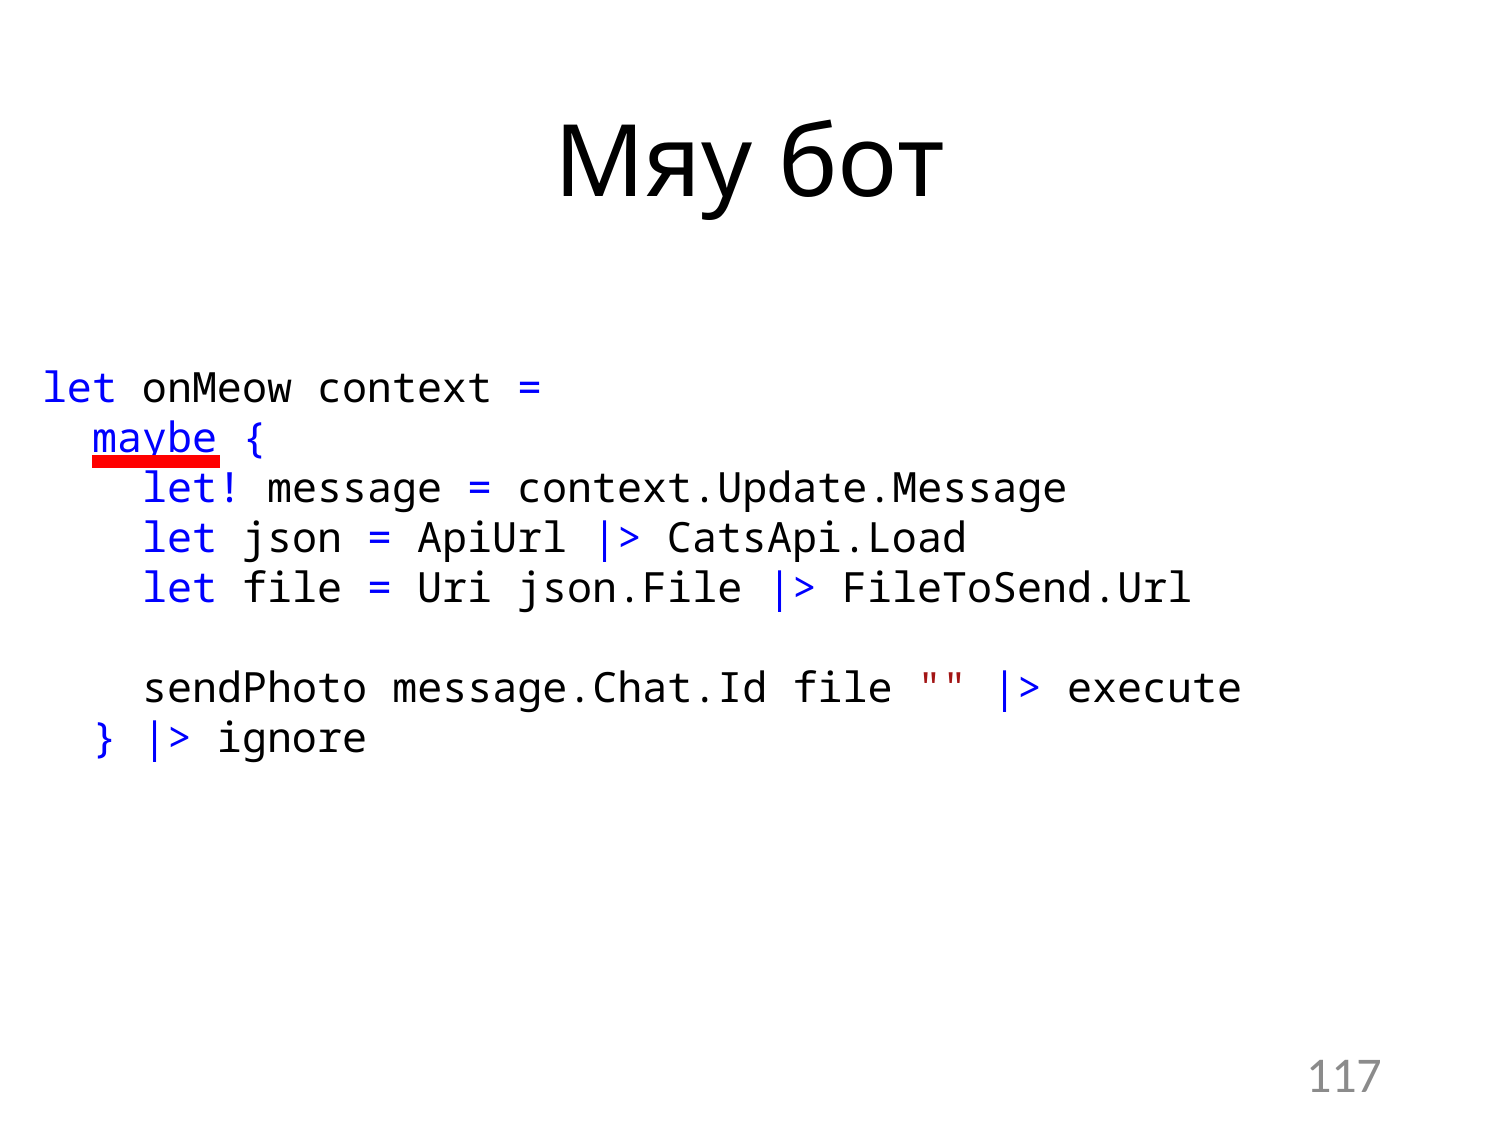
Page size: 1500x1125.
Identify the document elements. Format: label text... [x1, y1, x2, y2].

text_box let onMeow context = maybe { let! message = context.Update.Message let json = ApiUrl |> CatsApi.Load let file = Uri json.File |> FileToSend.Url sendPhoto message.Chat.Id file "" |> execute } |> ignore [27, 353, 1473, 769]
slide_number 117 [1059, 1042, 1397, 1103]
text_box Мяу бот [539, 88, 961, 224]
